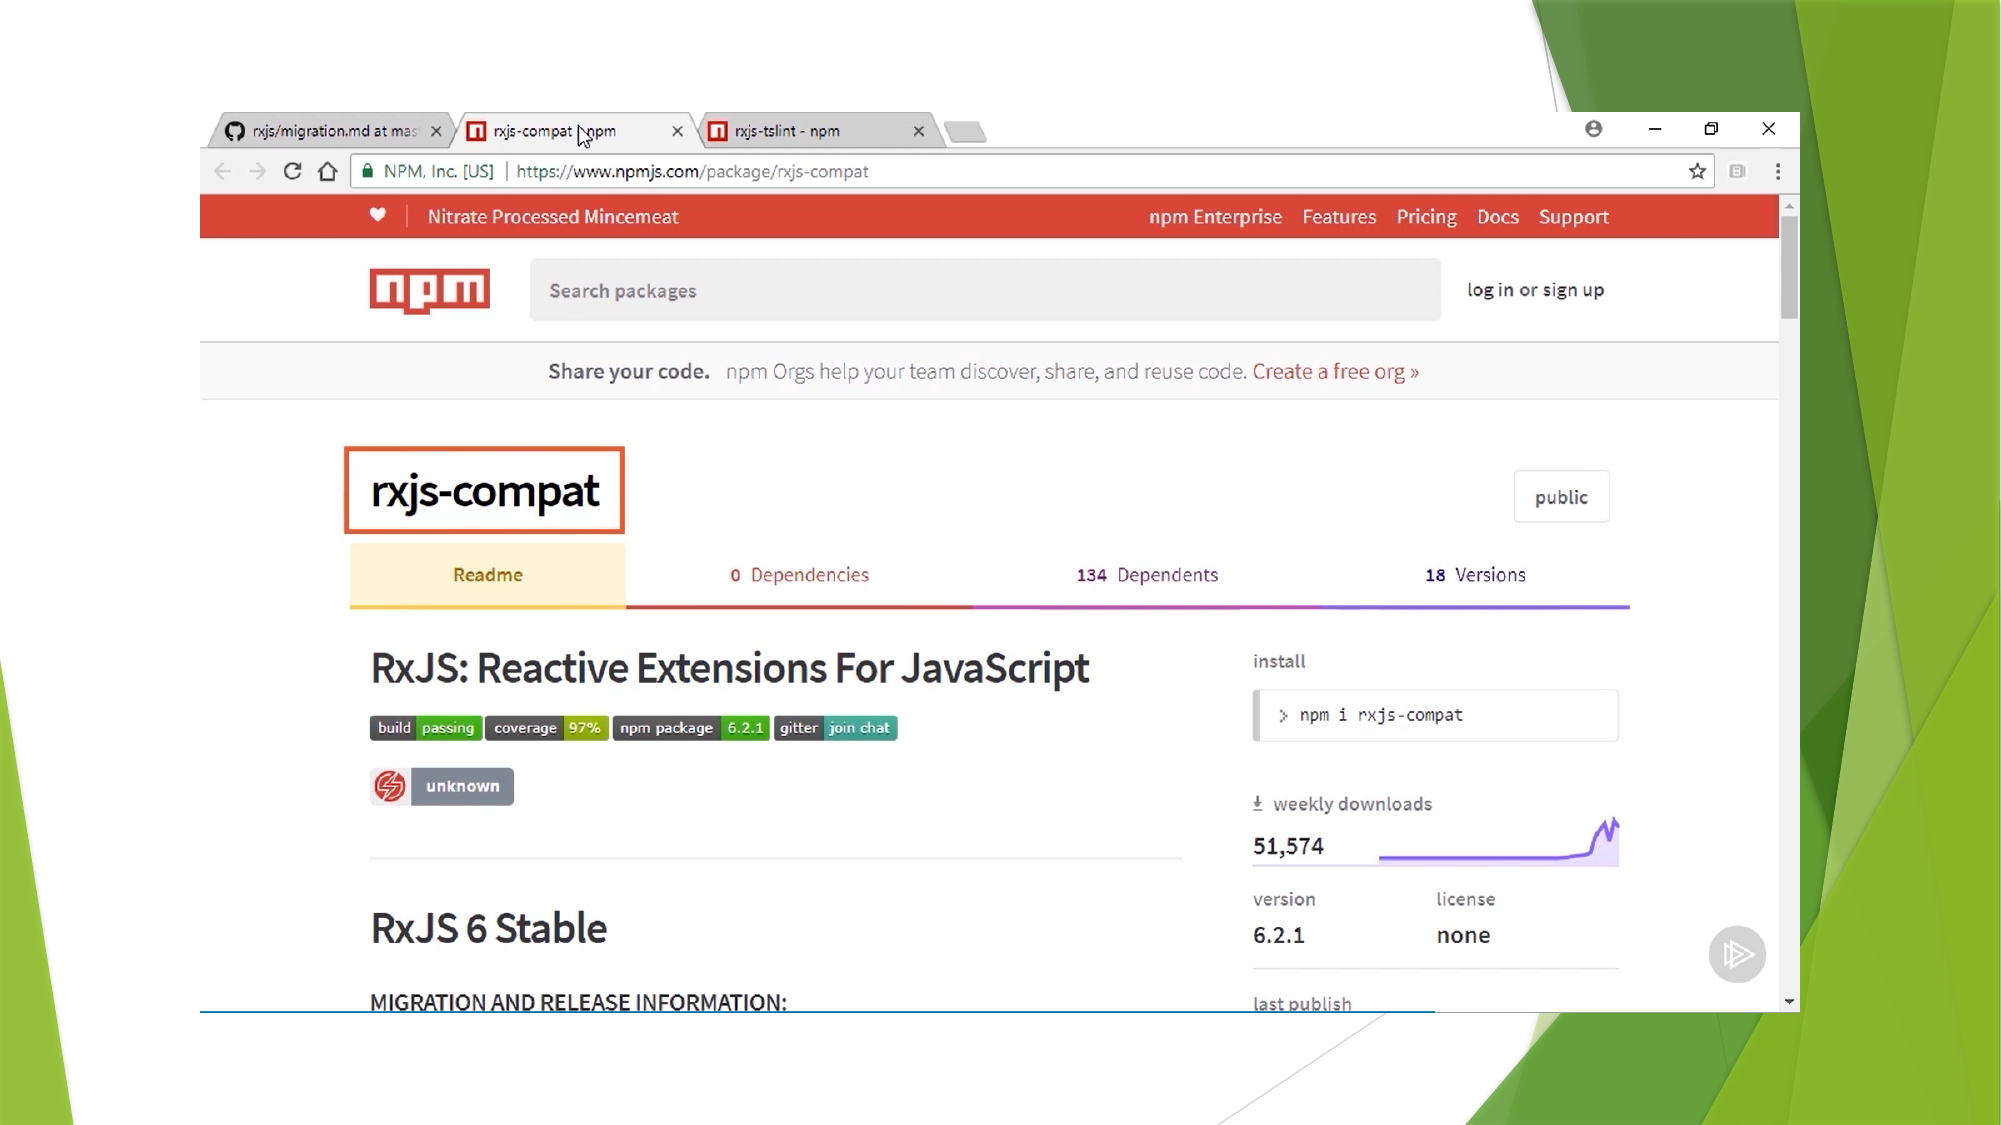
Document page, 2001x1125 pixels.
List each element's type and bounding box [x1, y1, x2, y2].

picture [199, 111, 1801, 1013]
